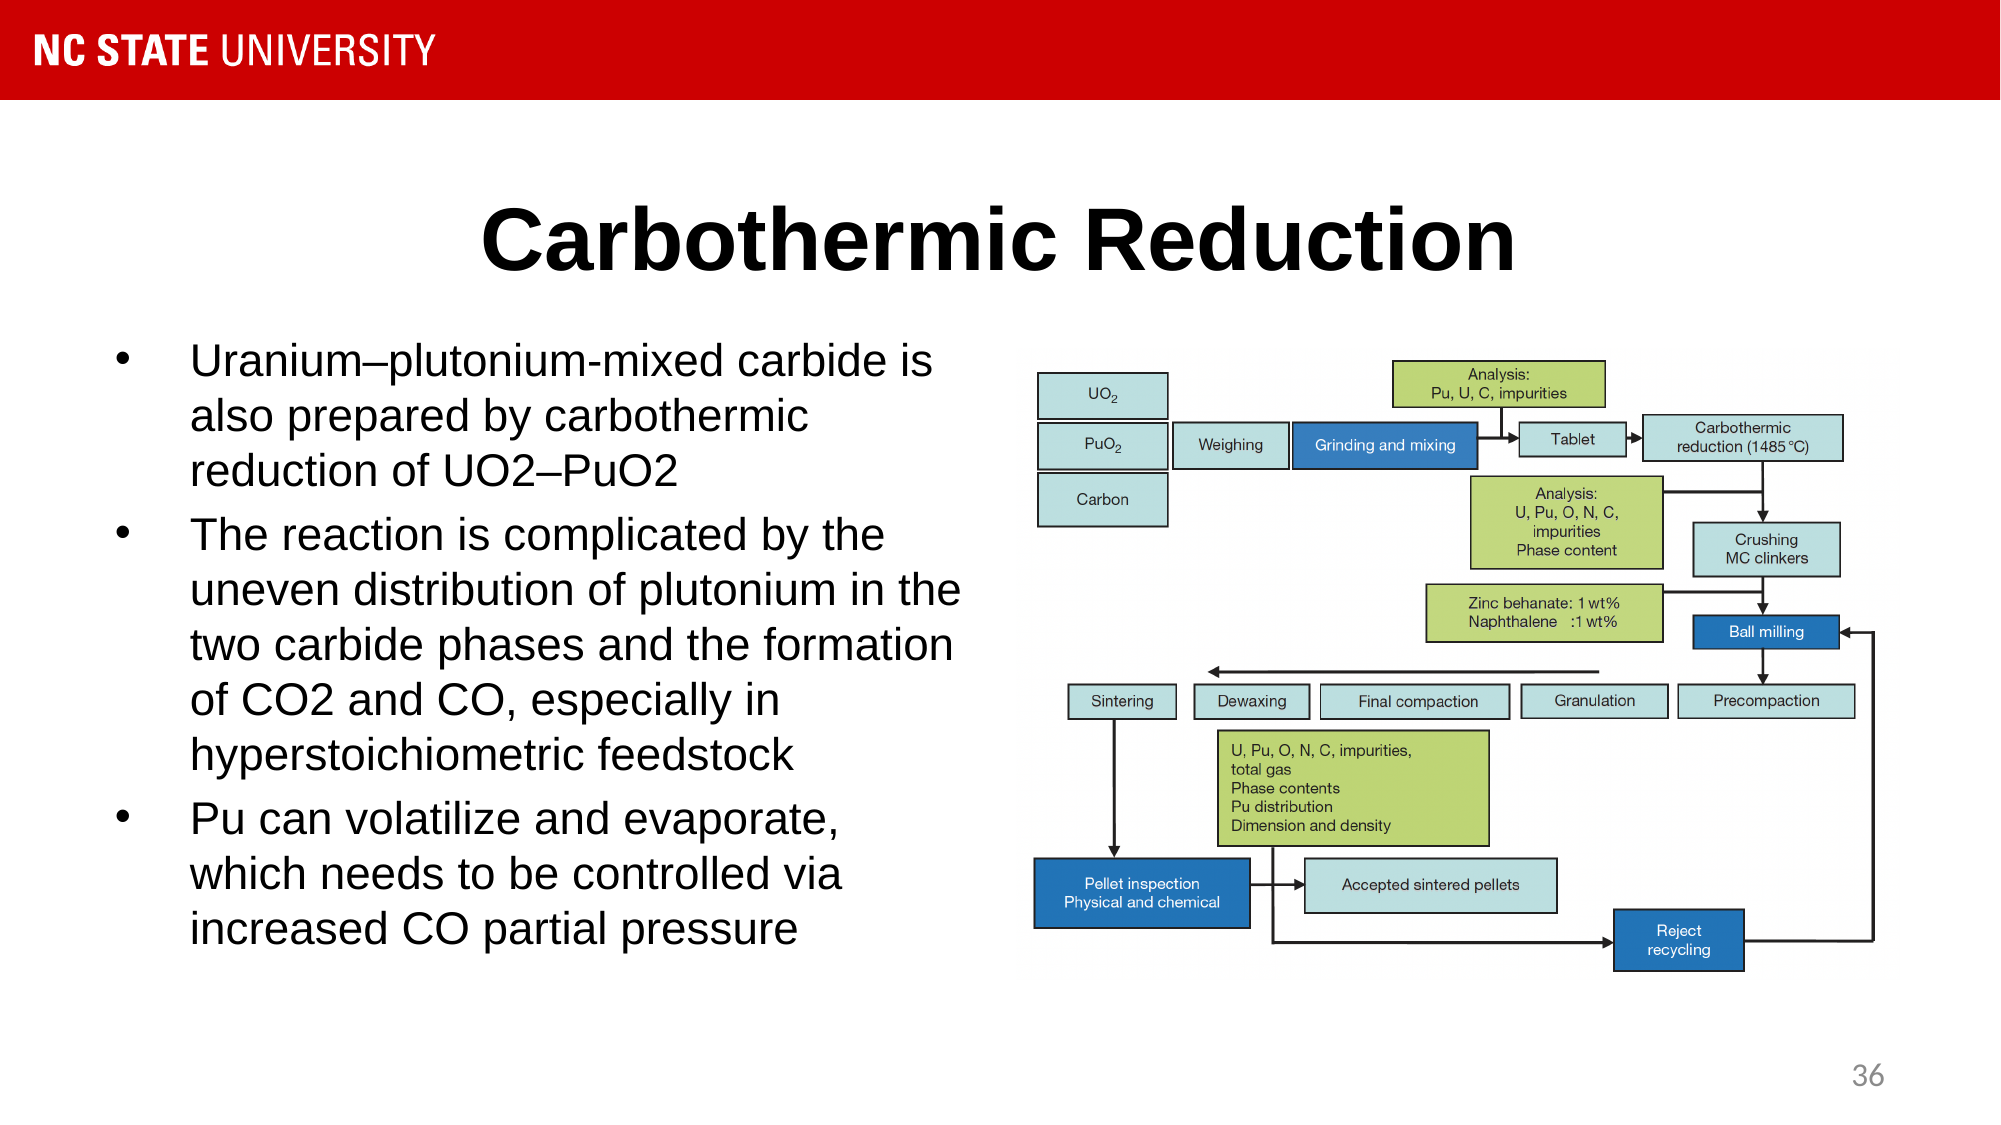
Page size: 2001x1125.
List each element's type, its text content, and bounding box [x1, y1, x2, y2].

picture [0, 0, 2001, 100]
slide_number 36 [1433, 1042, 1900, 1103]
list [1016, 348, 1901, 980]
title Carbothermic Reduction [99, 147, 1900, 323]
list Uranium–plutonium-mixed carbide is also prepared by carbothermic reduction of UO2–PuO2 The reaction is complicated by the uneven distribution of plutonium in the two carbide phases and the formation of CO2 and CO, especially in hyperstoichiometric feedstock Pu can volatilize and evaporate, which needs to be controlled via increased CO partial pressure [99, 322, 984, 1005]
